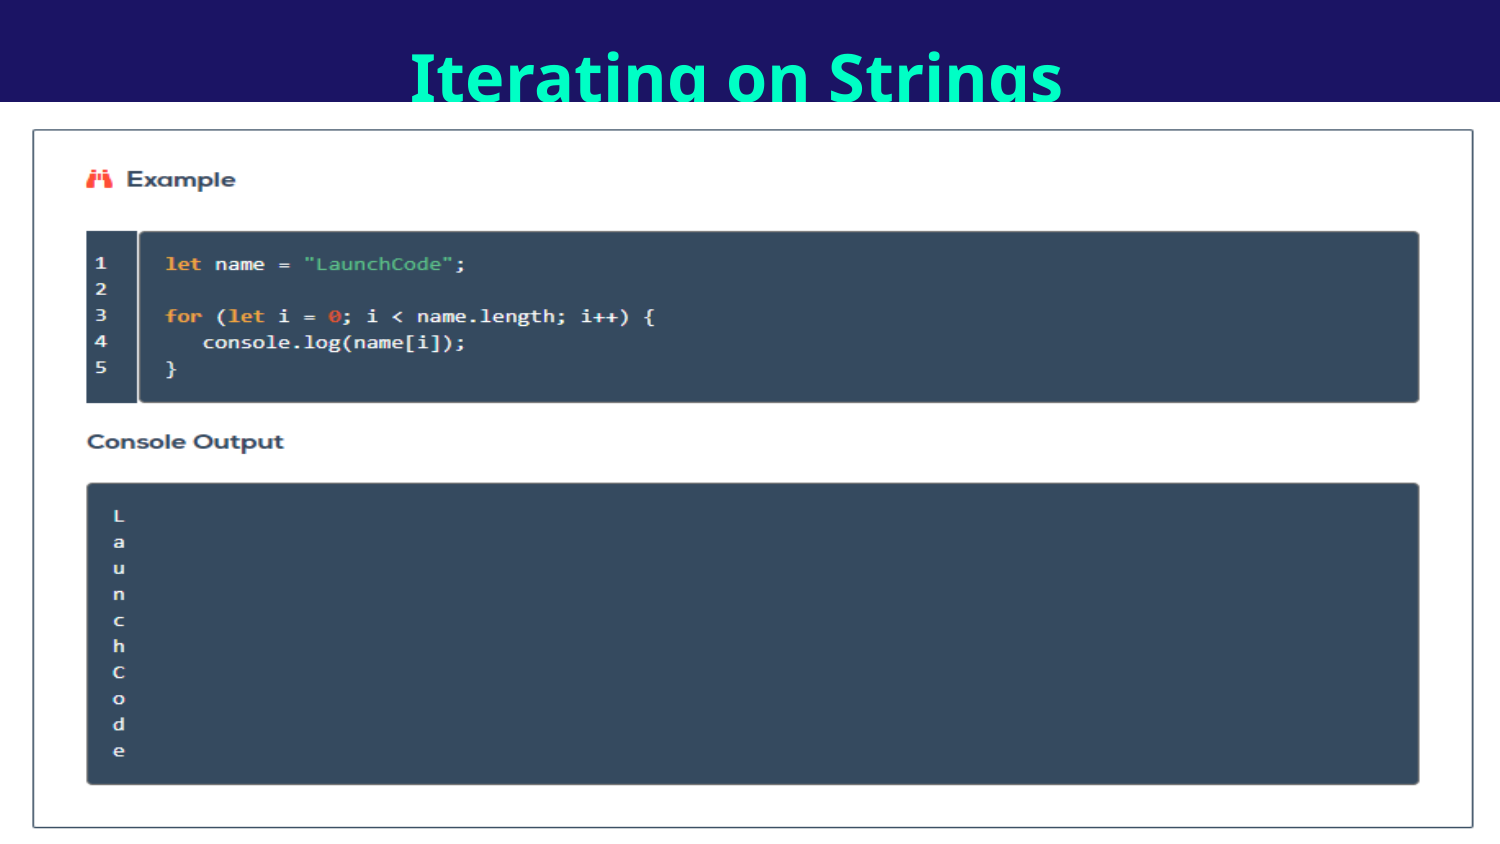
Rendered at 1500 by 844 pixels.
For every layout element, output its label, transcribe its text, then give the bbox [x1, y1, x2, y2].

picture [0, 102, 1500, 844]
title Iterating on Strings [73, 20, 1402, 101]
